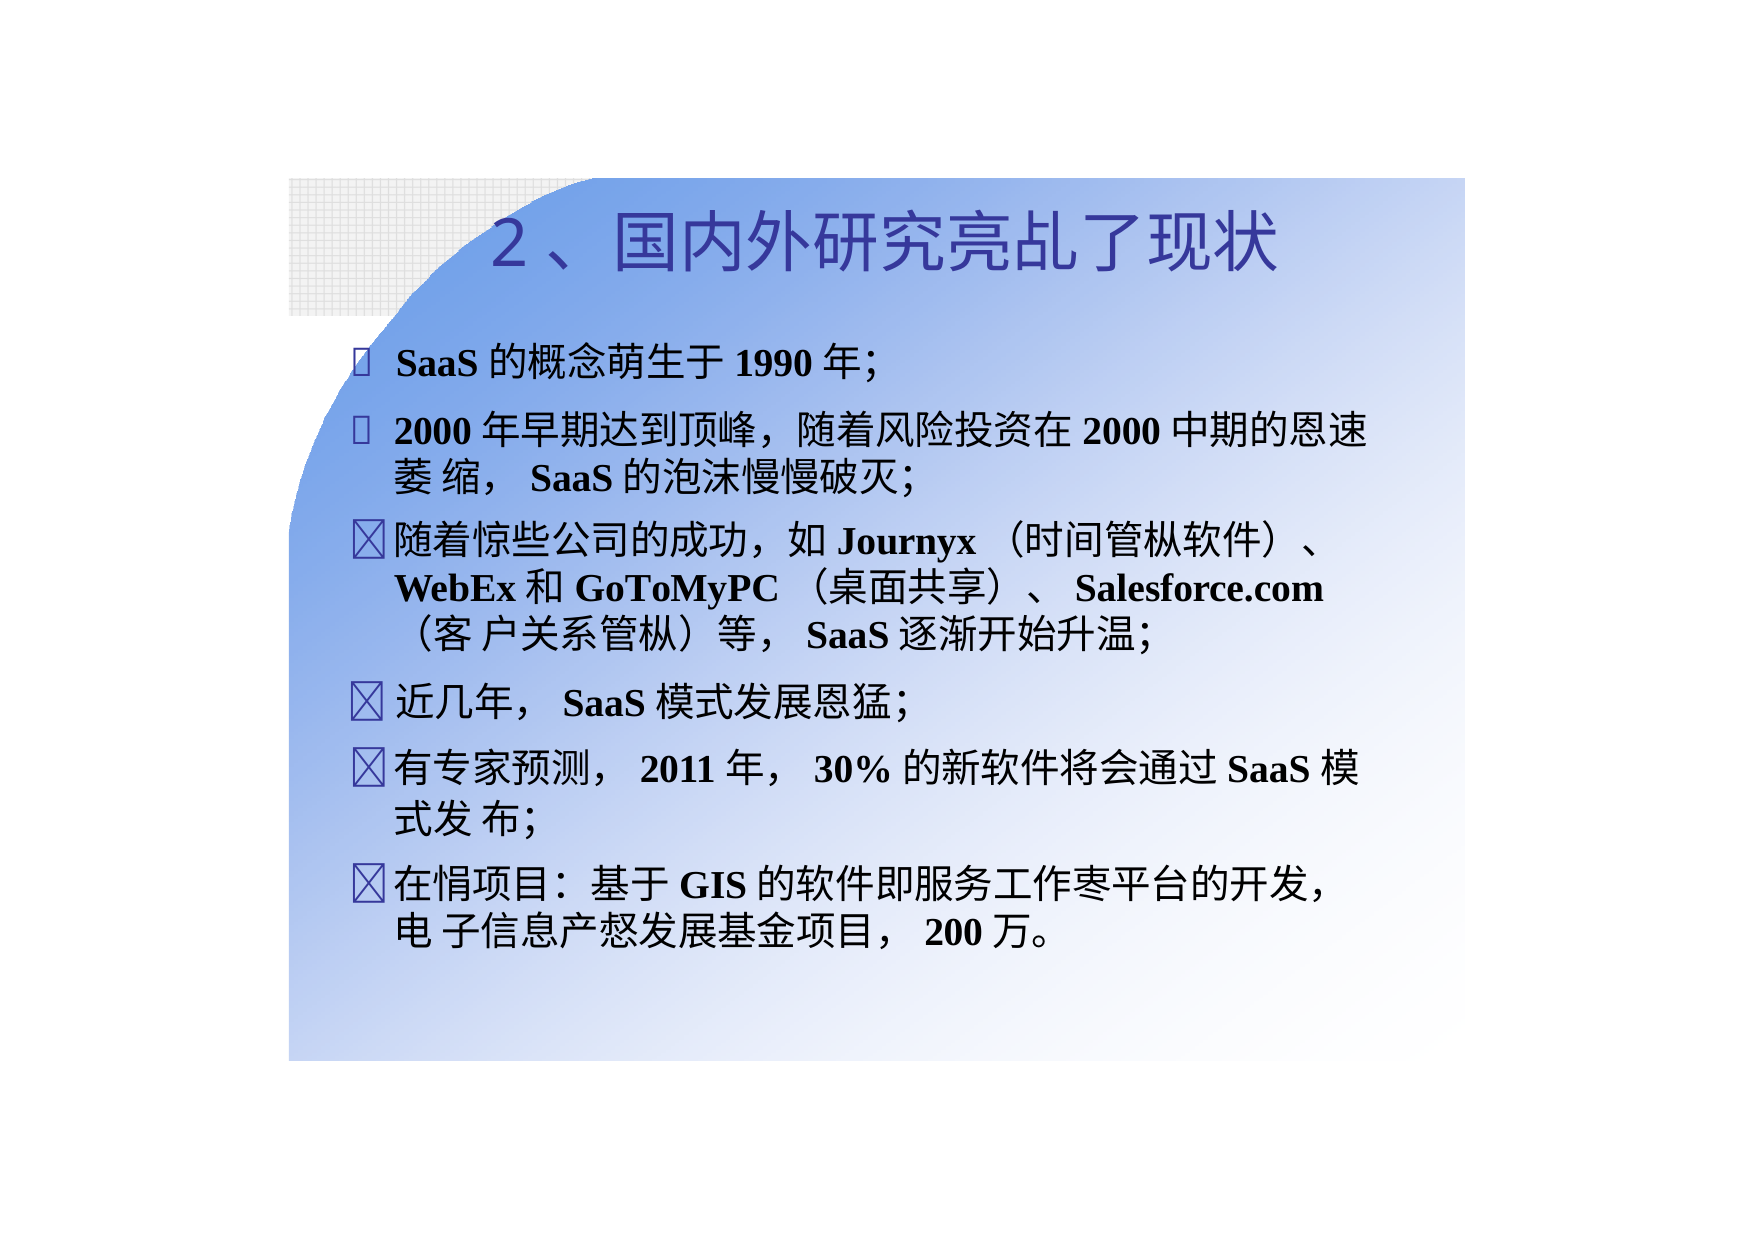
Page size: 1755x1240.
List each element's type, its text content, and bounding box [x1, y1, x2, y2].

title 2、国内外研究亮乩了现状 [362, 199, 1392, 336]
text_box  SaaS的概念萌生于1990年；  2000年早期达到顶峰，随着风险投资在2000中期的恩速萎 缩，SaaS的泡沫慢慢破灭；  随着惊些公司的成功，如Journyx（时间管枞软件）、 WebEx和GoToMyPC（桌面共享）、Salesforce.com（客 户关系管枞）等，SaaS逐渐开始升温；  近几年，SaaS模式发展恩猛；  有专家预测，2011年，30%的新软件将会通过SaaS模式发 布；  在悁项目：基于GIS的软件即服务工作栆平台的开发，电 子信息产惄发展基金项目，200万。 [347, 336, 1395, 954]
picture [288, 178, 1465, 1061]
